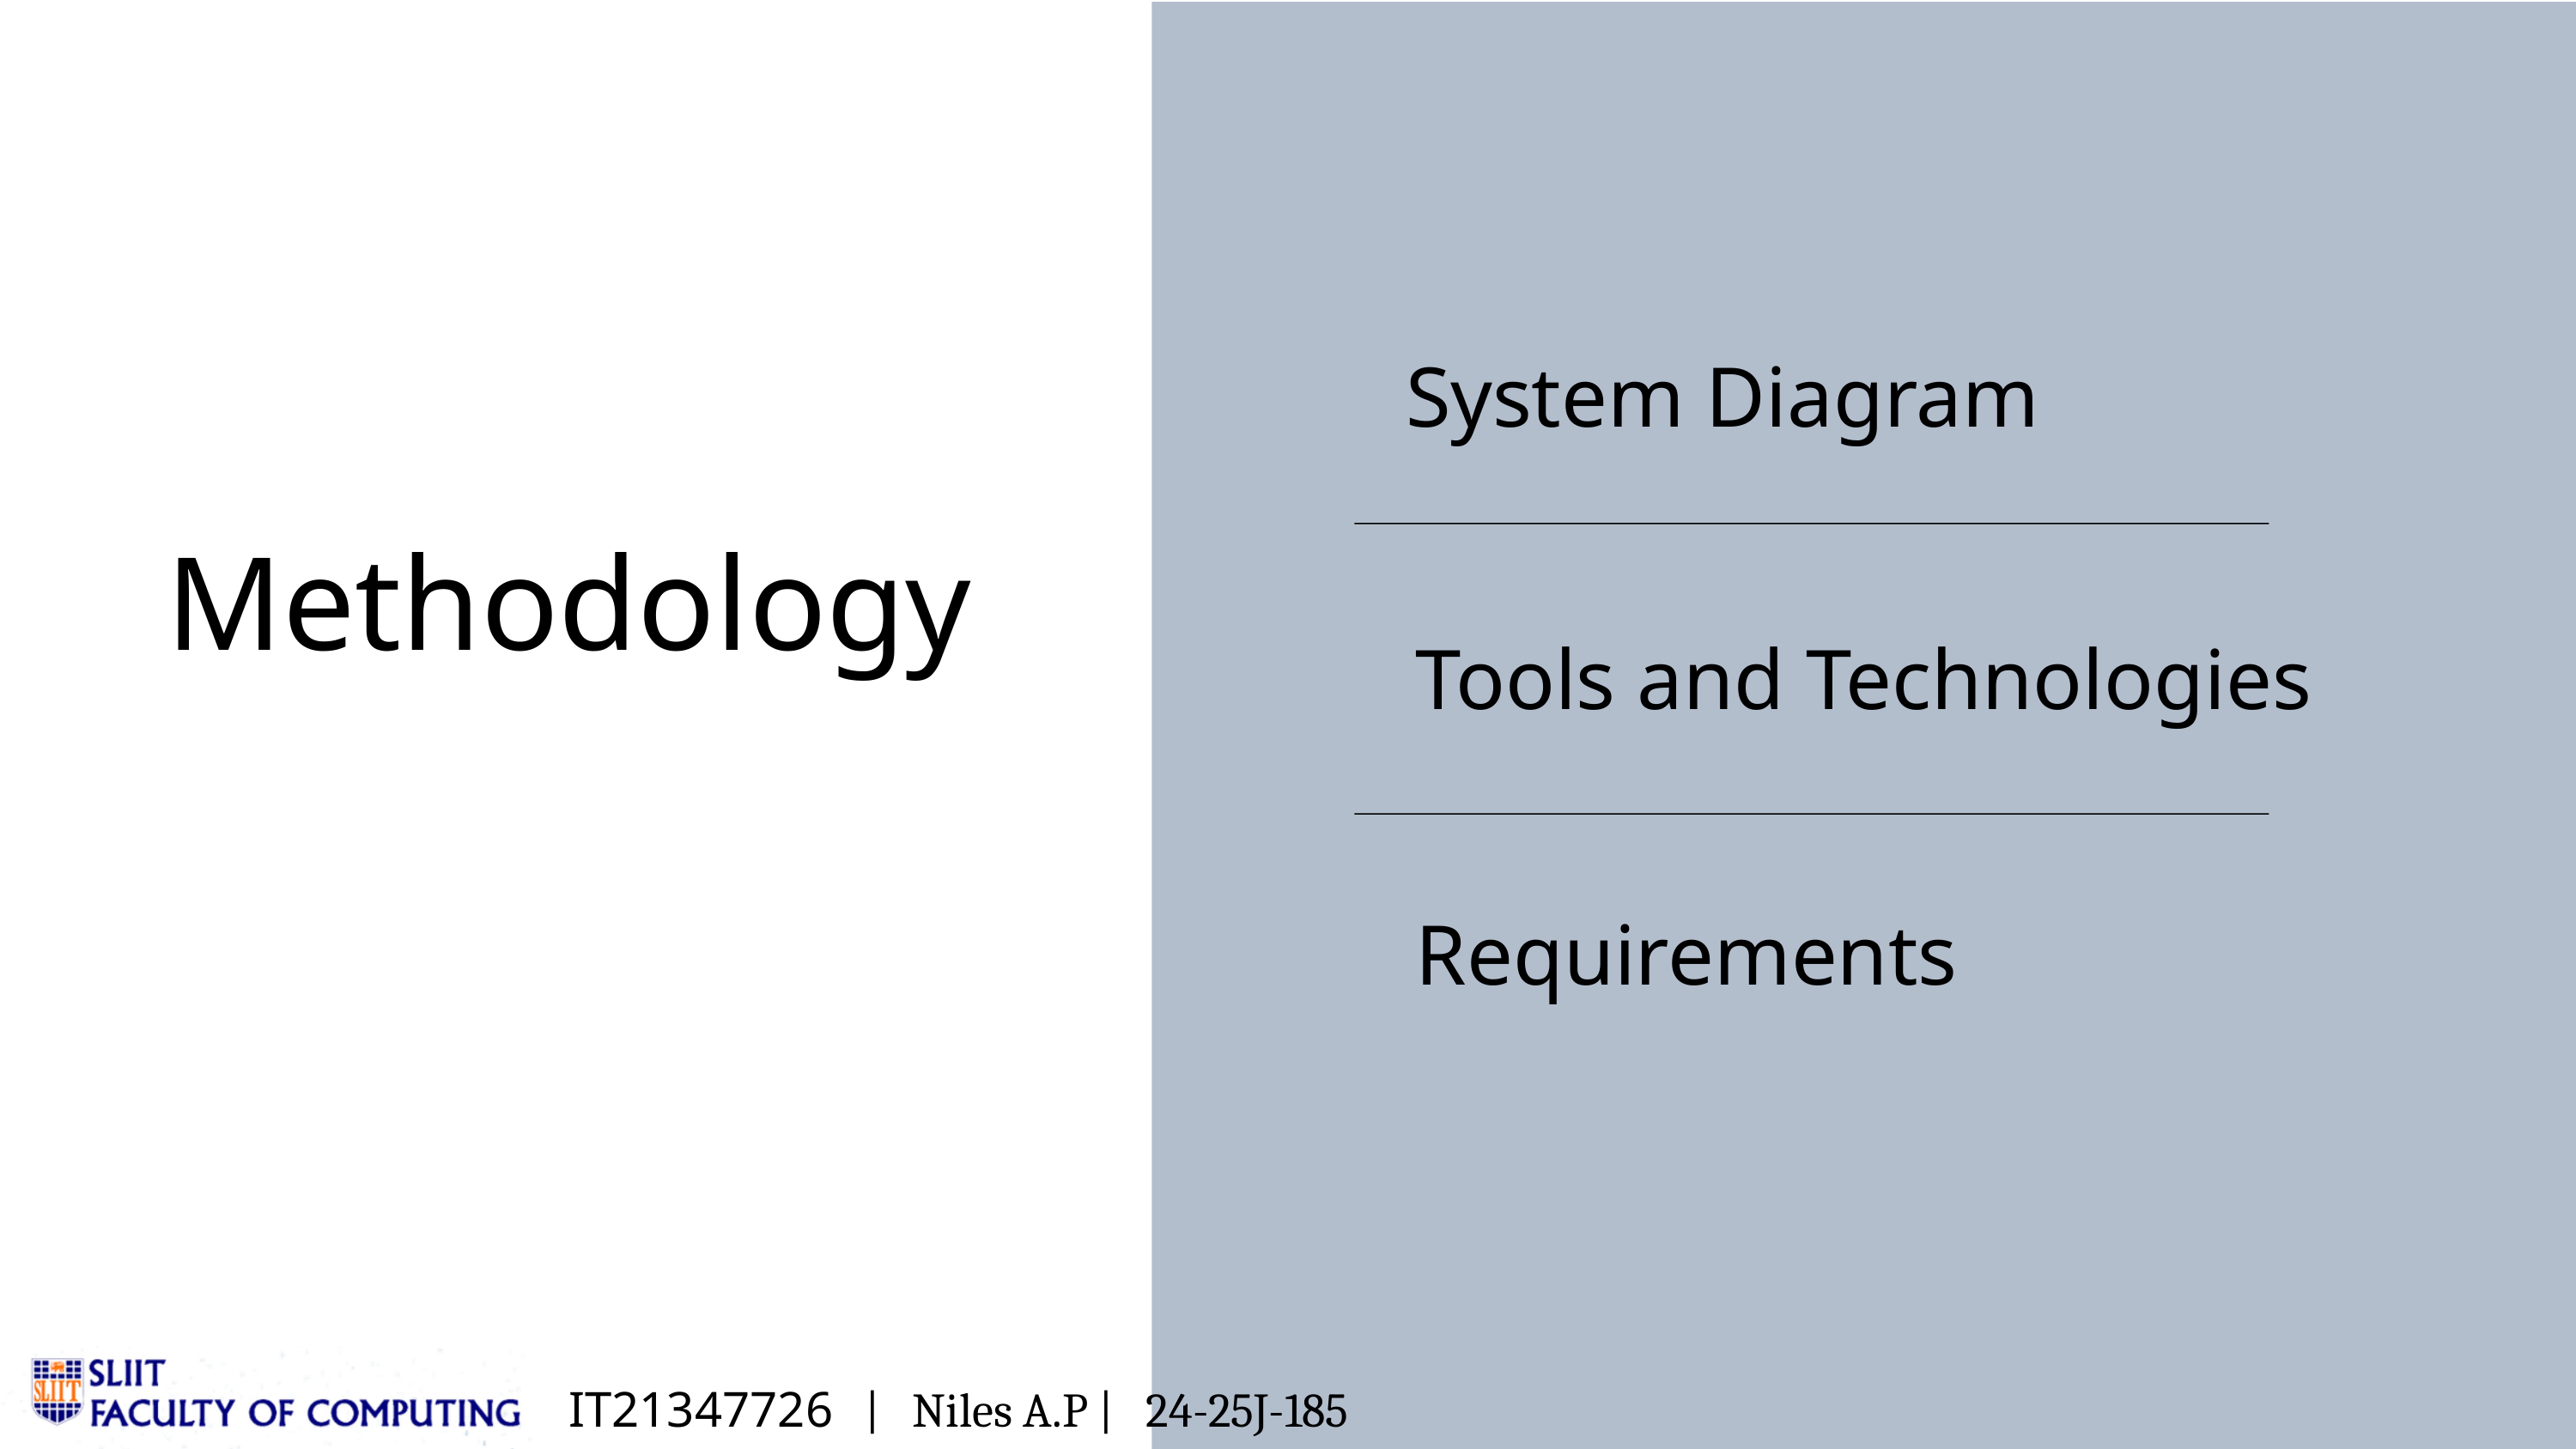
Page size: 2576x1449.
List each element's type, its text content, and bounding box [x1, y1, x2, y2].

text_box Methodology [155, 521, 982, 676]
text_box Tools and Technologies [1379, 627, 2348, 726]
text_box [0, 1346, 532, 1449]
text_box IT21347726 | Niles A.P | 24-25J-185 [568, 1378, 1984, 1437]
text_box [1151, 2, 2576, 1449]
text_box Requirements [1354, 902, 2019, 1002]
text_box System Diagram [1394, 344, 2051, 444]
